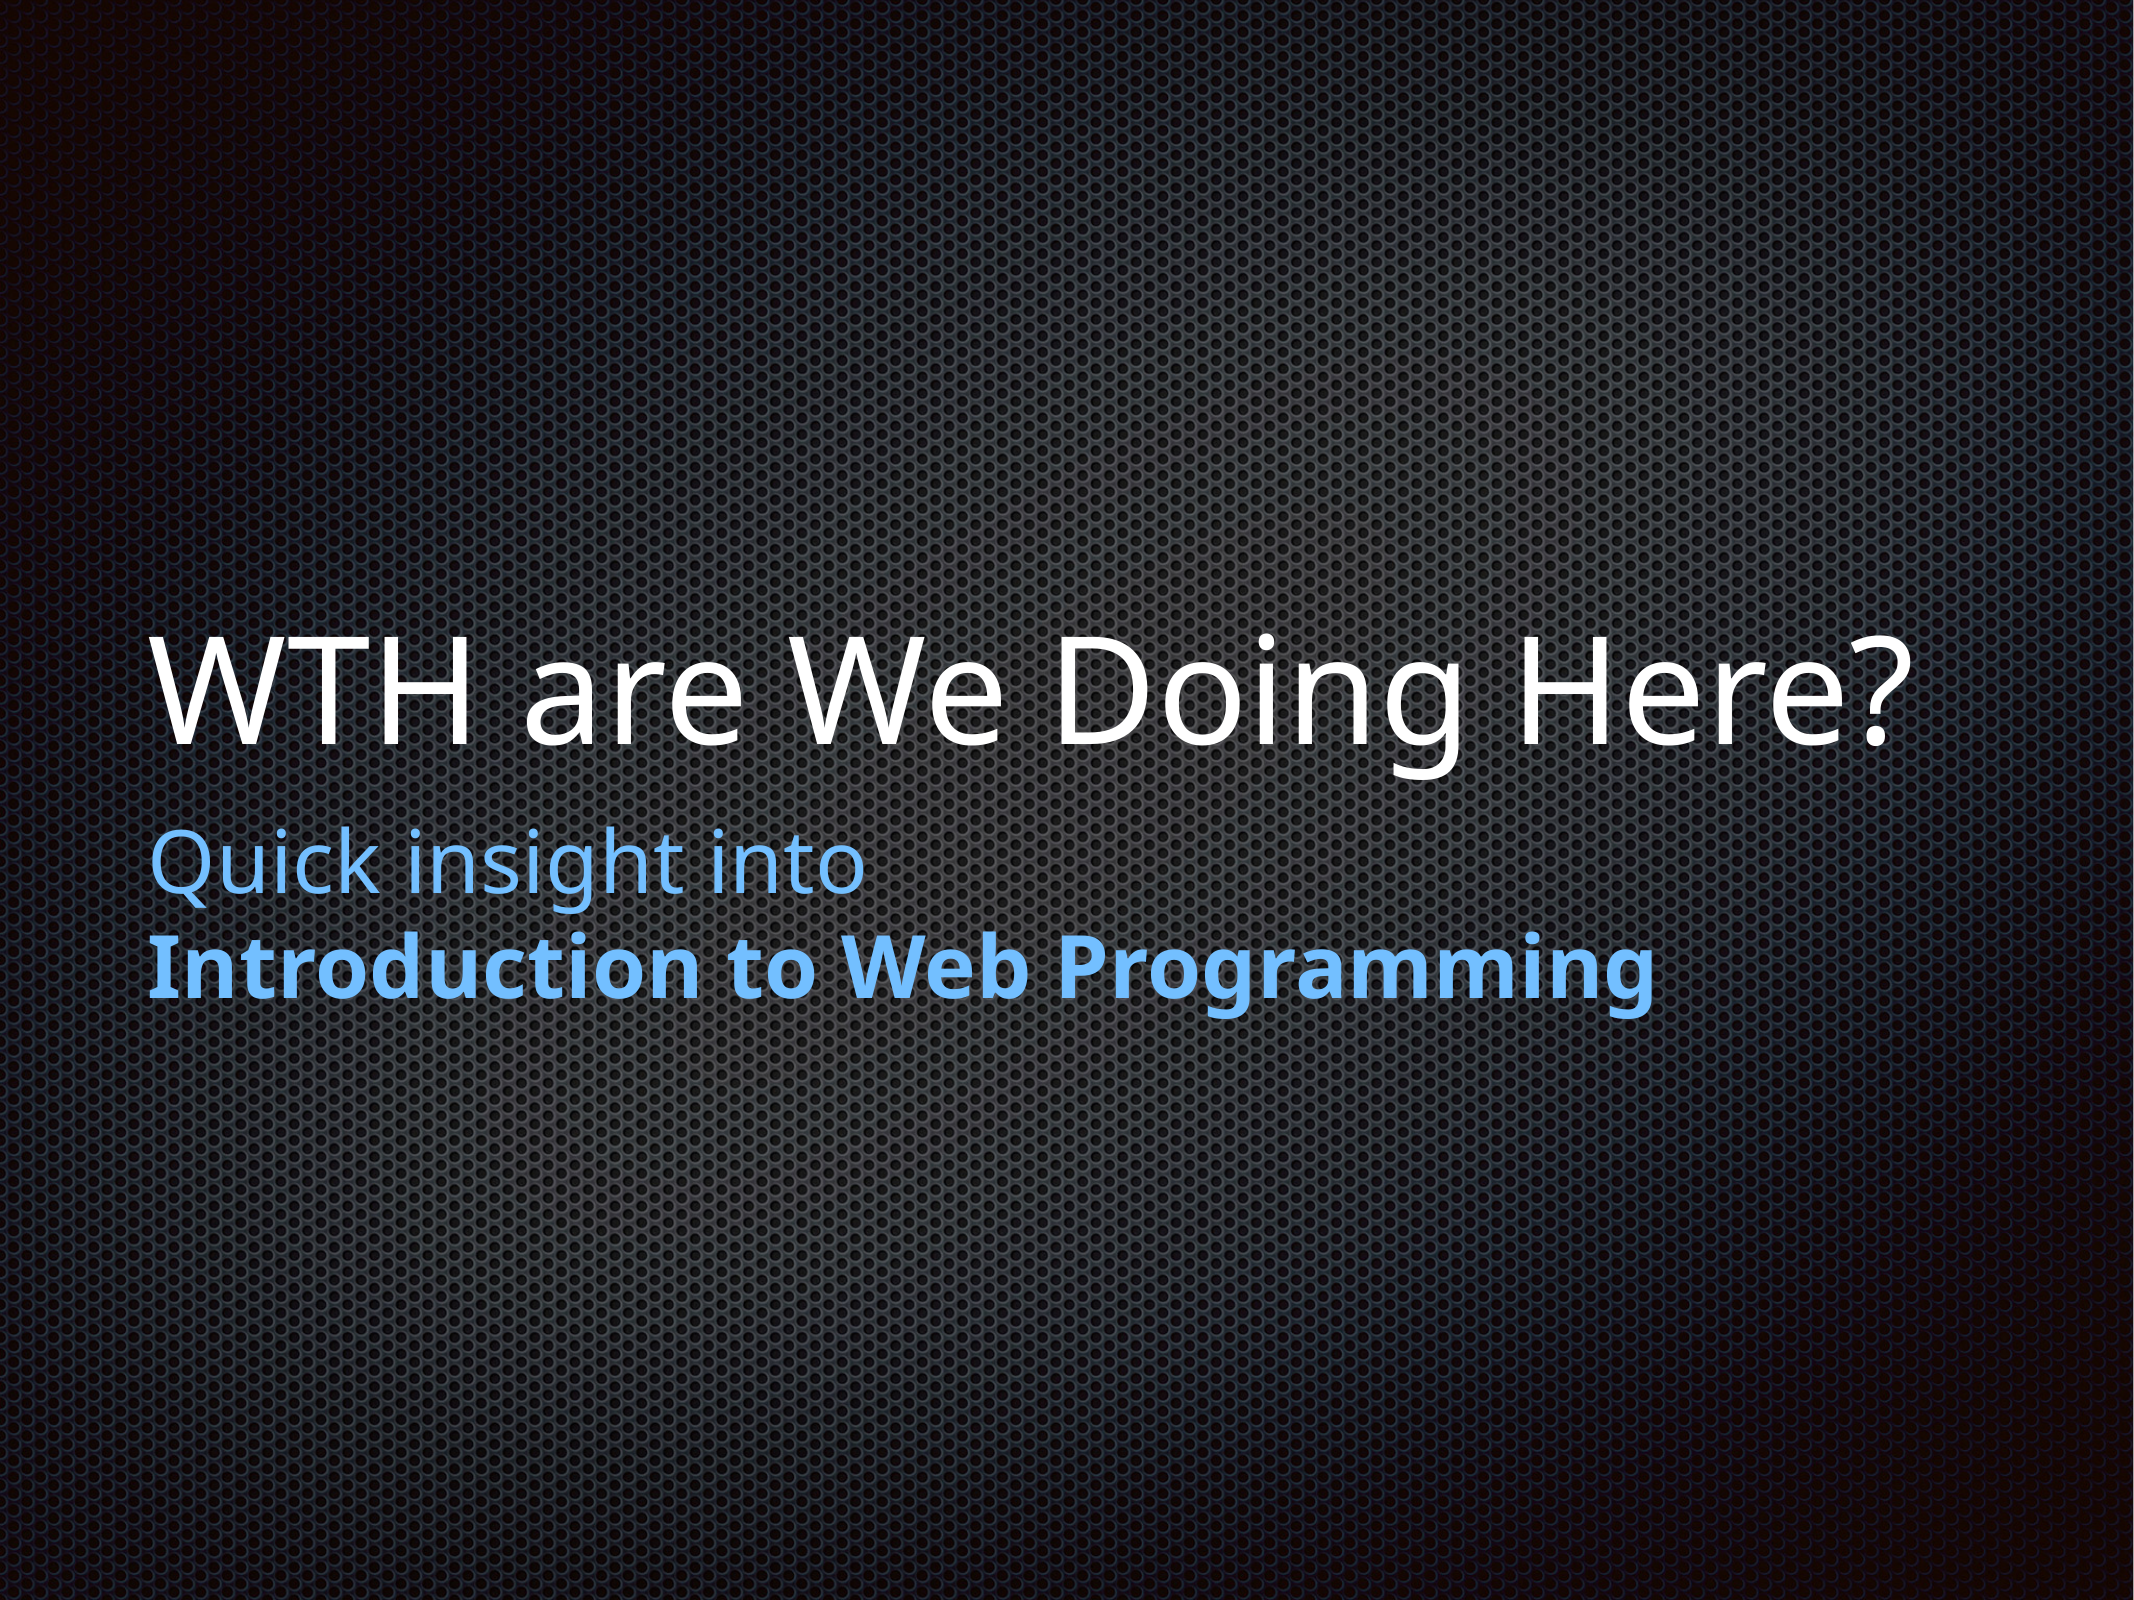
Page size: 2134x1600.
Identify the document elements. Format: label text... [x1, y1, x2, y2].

picture [0, 0, 2134, 1600]
subtitle Quick insight into Introduction to Web Programming [139, 797, 1995, 1057]
title WTH are We Doing Here? [139, 207, 1995, 784]
